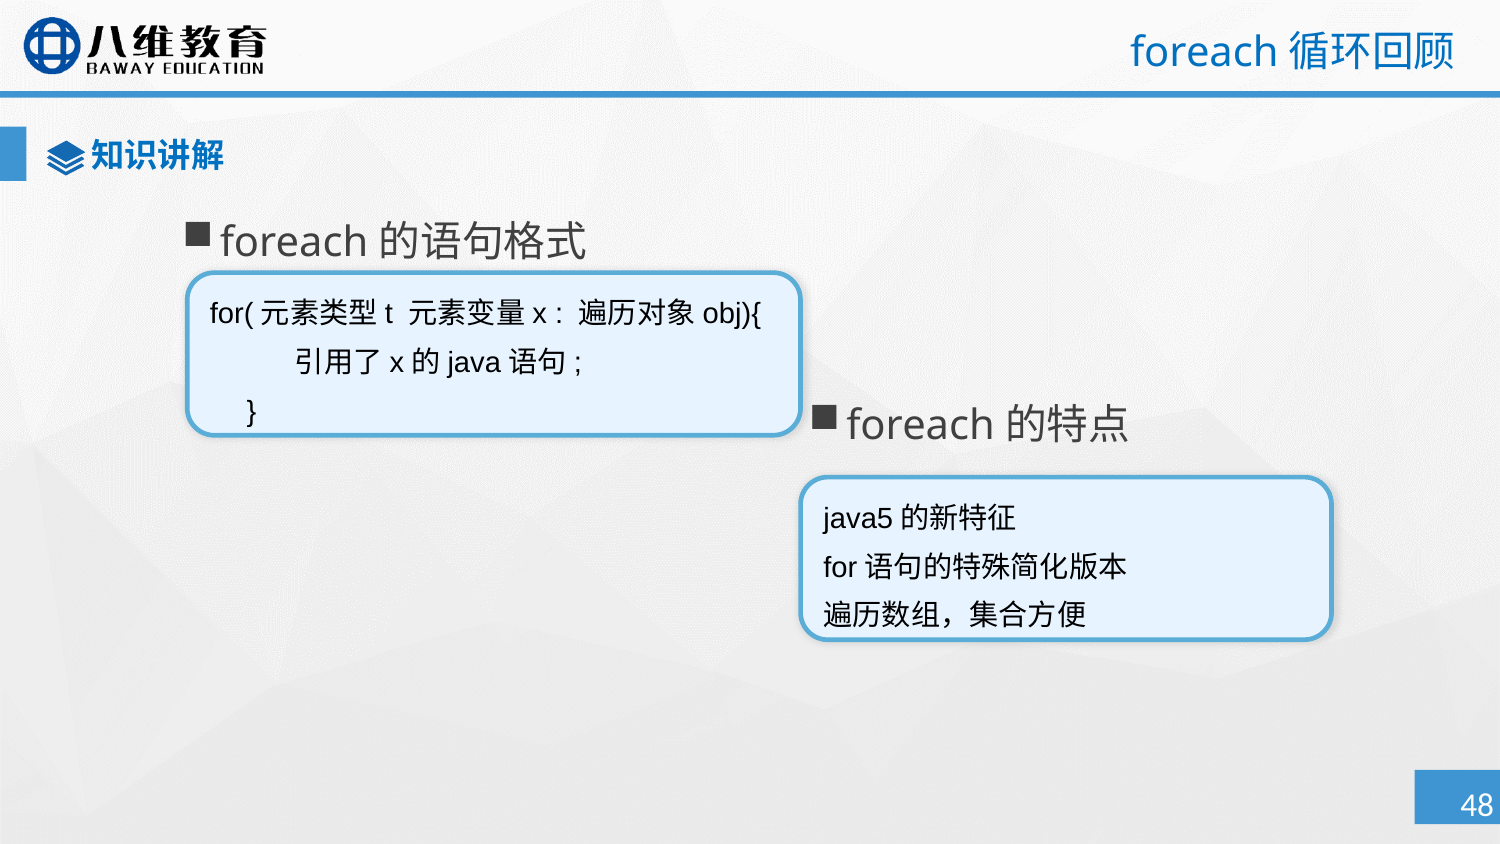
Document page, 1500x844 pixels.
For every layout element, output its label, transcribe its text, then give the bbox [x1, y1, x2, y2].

title foreach循环回顾 [360, 23, 1471, 84]
text_box java5的新特征 for语句的特殊简化版本 遍历数组，集合方便 [800, 477, 1332, 640]
picture [0, 0, 1500, 91]
text_box for(元素类型t 元素变量x : 遍历对象obj){ 引用了x的java语句; } [187, 272, 801, 436]
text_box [46, 140, 86, 176]
subtitle 知识讲解 [76, 126, 1306, 186]
text_box foreach的语句格式 [167, 205, 602, 272]
picture [0, 98, 1500, 844]
text_box foreach的特点 [794, 388, 1145, 455]
